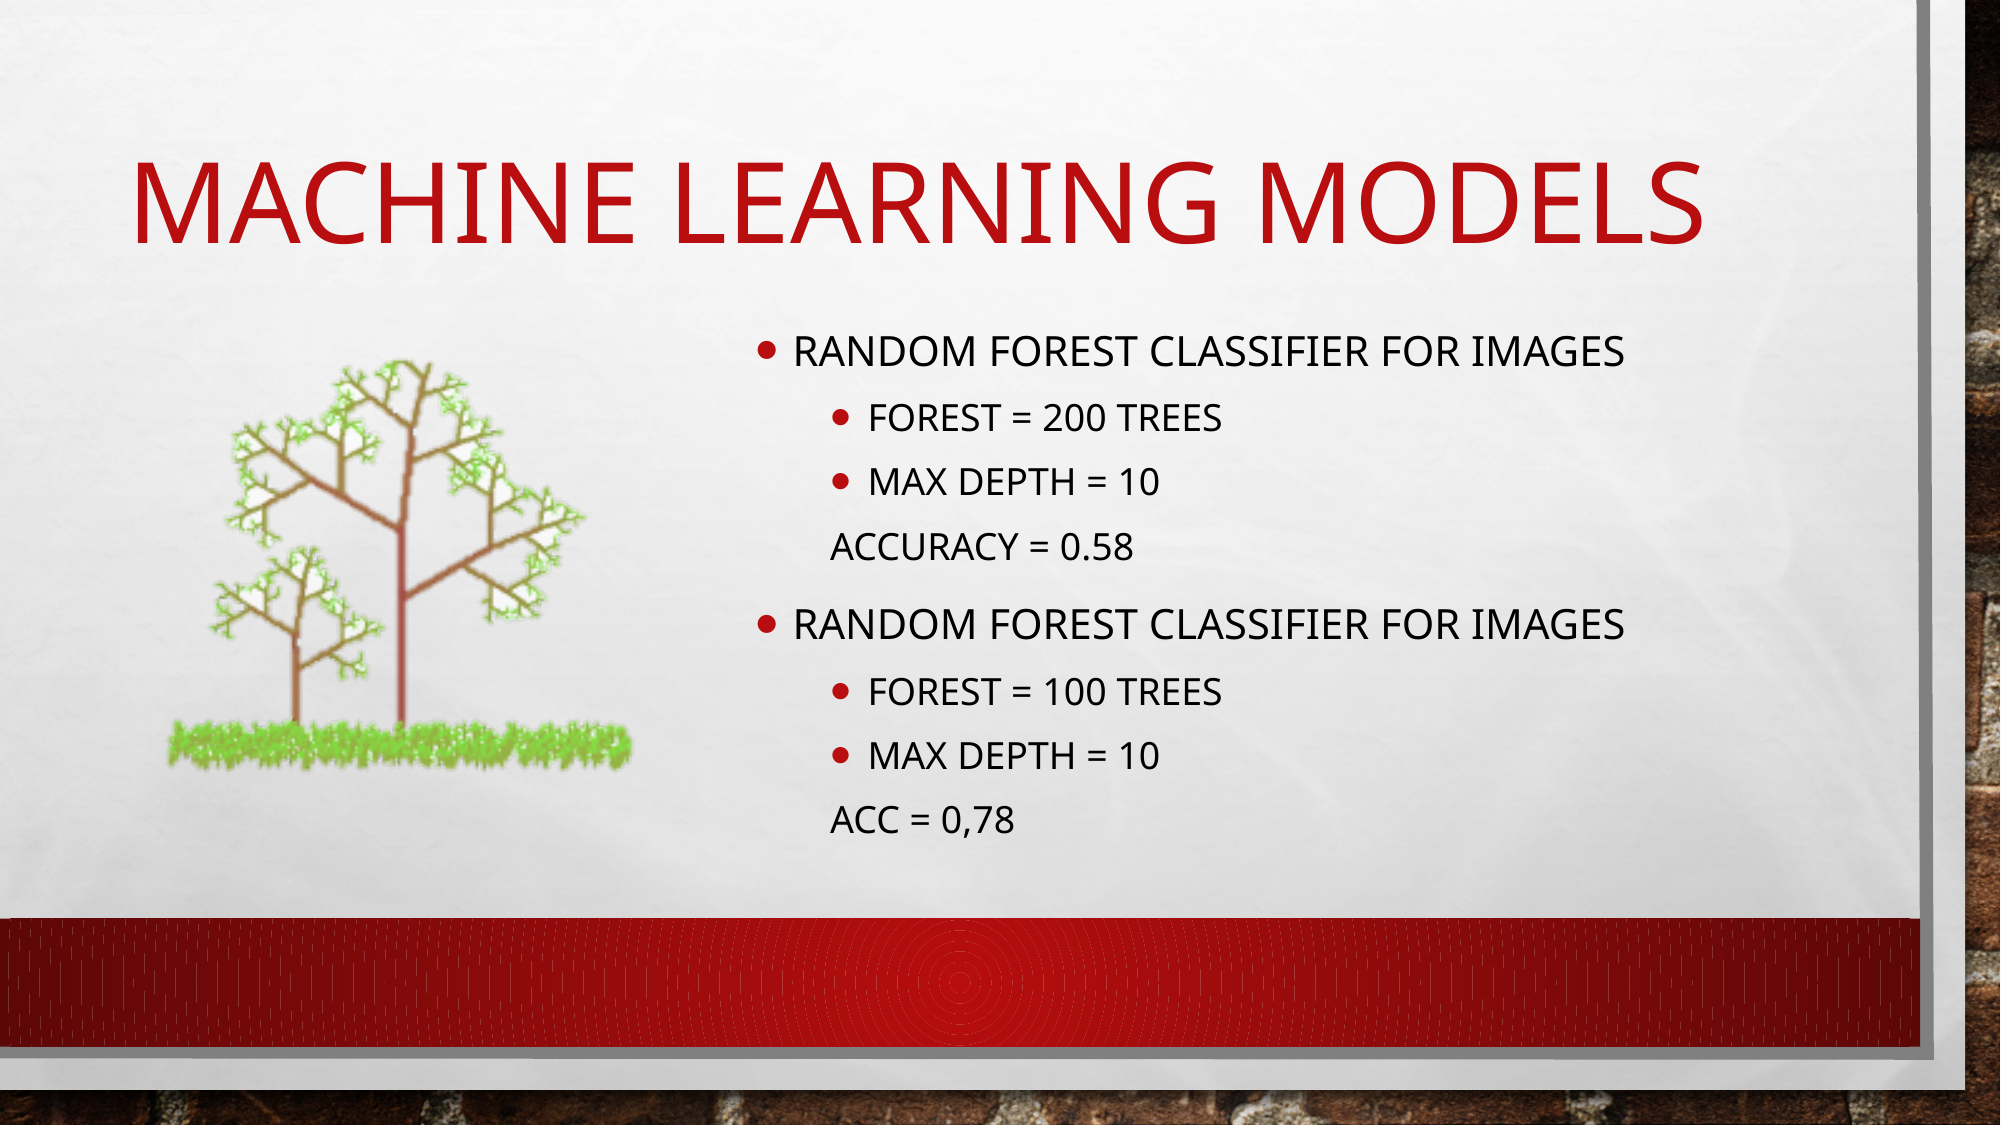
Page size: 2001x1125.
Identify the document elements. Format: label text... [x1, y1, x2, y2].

picture [0, 0, 2000, 1125]
picture [112, 308, 691, 857]
list Random forest classifier for IMaGes forest = 200 trees Max depth = 10 Accuracy = 0.58 Random forest classifier for IMaGes forest = 100 trees Max depth = 10 Acc = 0,78 [740, 338, 1818, 882]
title Machine Learning models [112, 112, 1818, 302]
